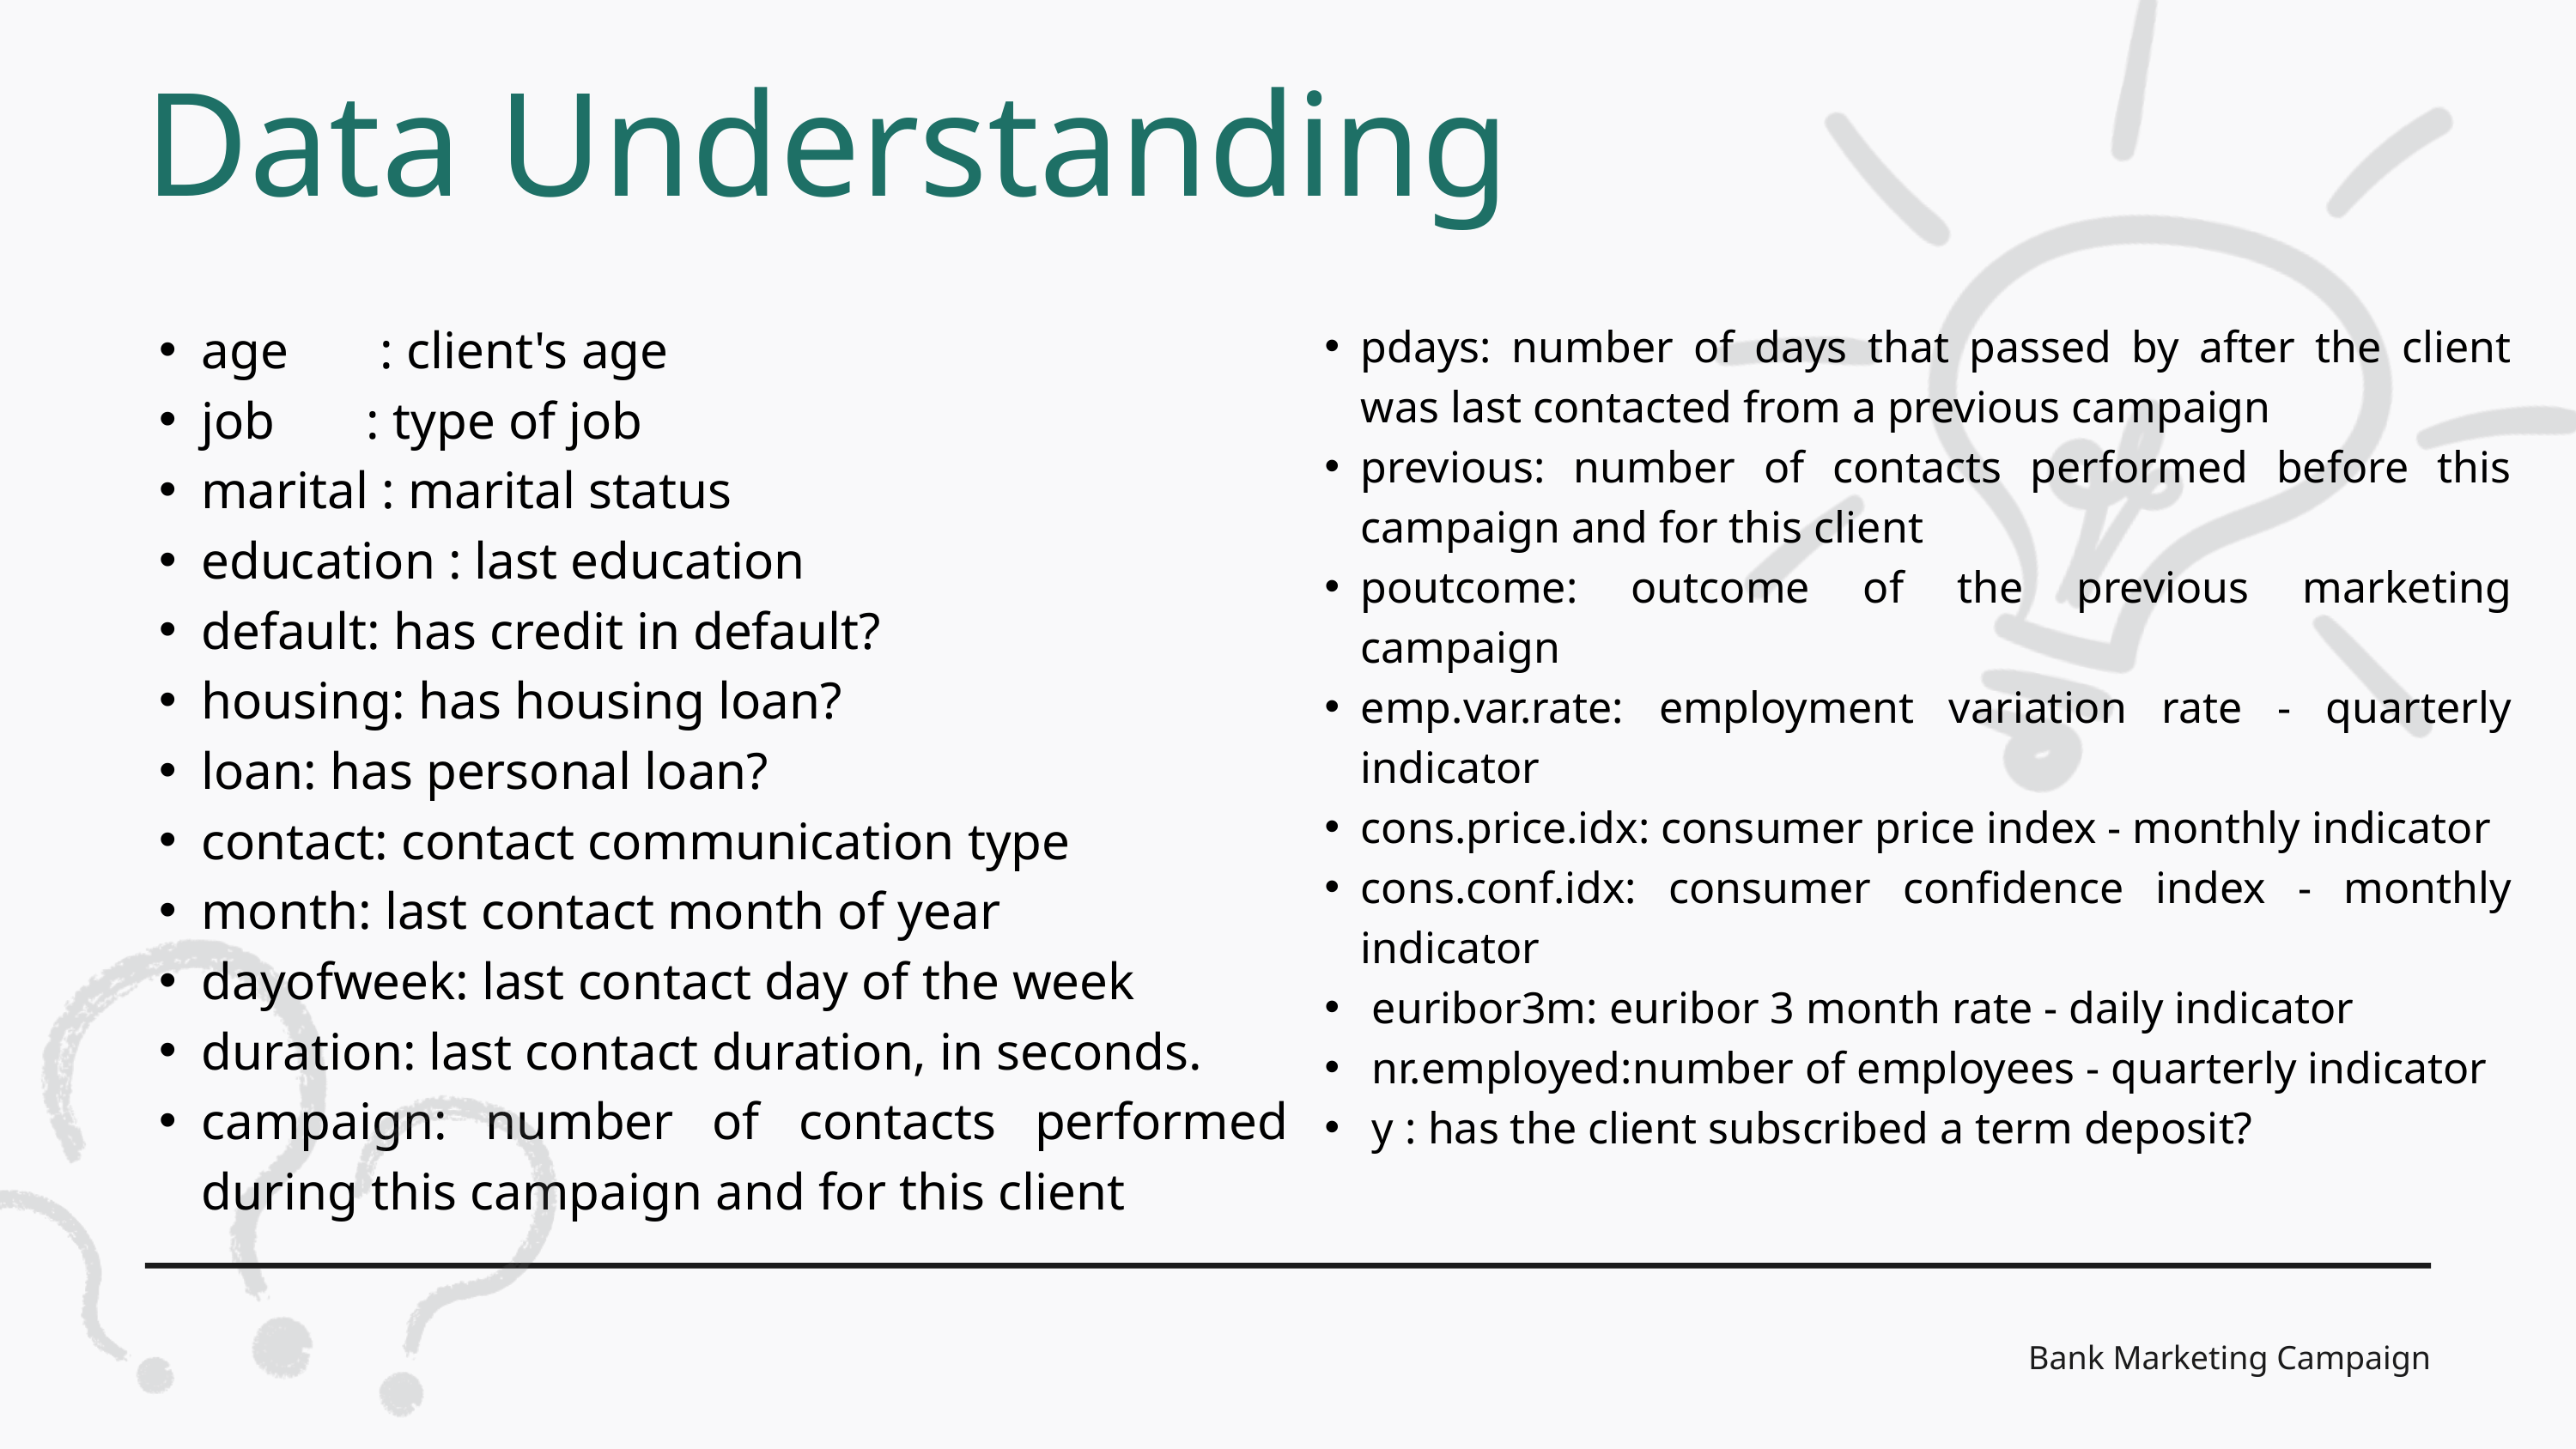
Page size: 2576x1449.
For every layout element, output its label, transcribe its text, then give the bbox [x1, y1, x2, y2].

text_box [144, 0, 1848, 232]
text_box age : client's age job : type of job marital : marital status education : last education default: has credit in default? housing: has housing loan? loan: has personal loan? contact: contact communication type month: last contact month of year dayofweek: last contact day of the week duration: last contact duration, in seconds. campaign: number of contacts performed during this campaign and for this client [116, 308, 1288, 1431]
text_box pdays: number of days that passed by after the client was last contacted from a previous campaign previous: number of contacts performed before this campaign and for this client poutcome: outcome of the previous marketing campaign emp.var.rate: employment variation rate - quarterly indicator cons.price.idx: consumer price index - monthly indicator cons.conf.idx: consumer confidence index - monthly indicator euribor3m: euribor 3 month rate - daily indicator nr.employed:number of employees - quarterly indicator y : has the client subscribed a term deposit? [1288, 311, 2512, 1208]
text_box Bank Marketing Campaign [1530, 1331, 2432, 1377]
picture [1707, 0, 2576, 812]
text_box [1288, 1263, 2432, 1269]
picture [0, 935, 545, 1442]
